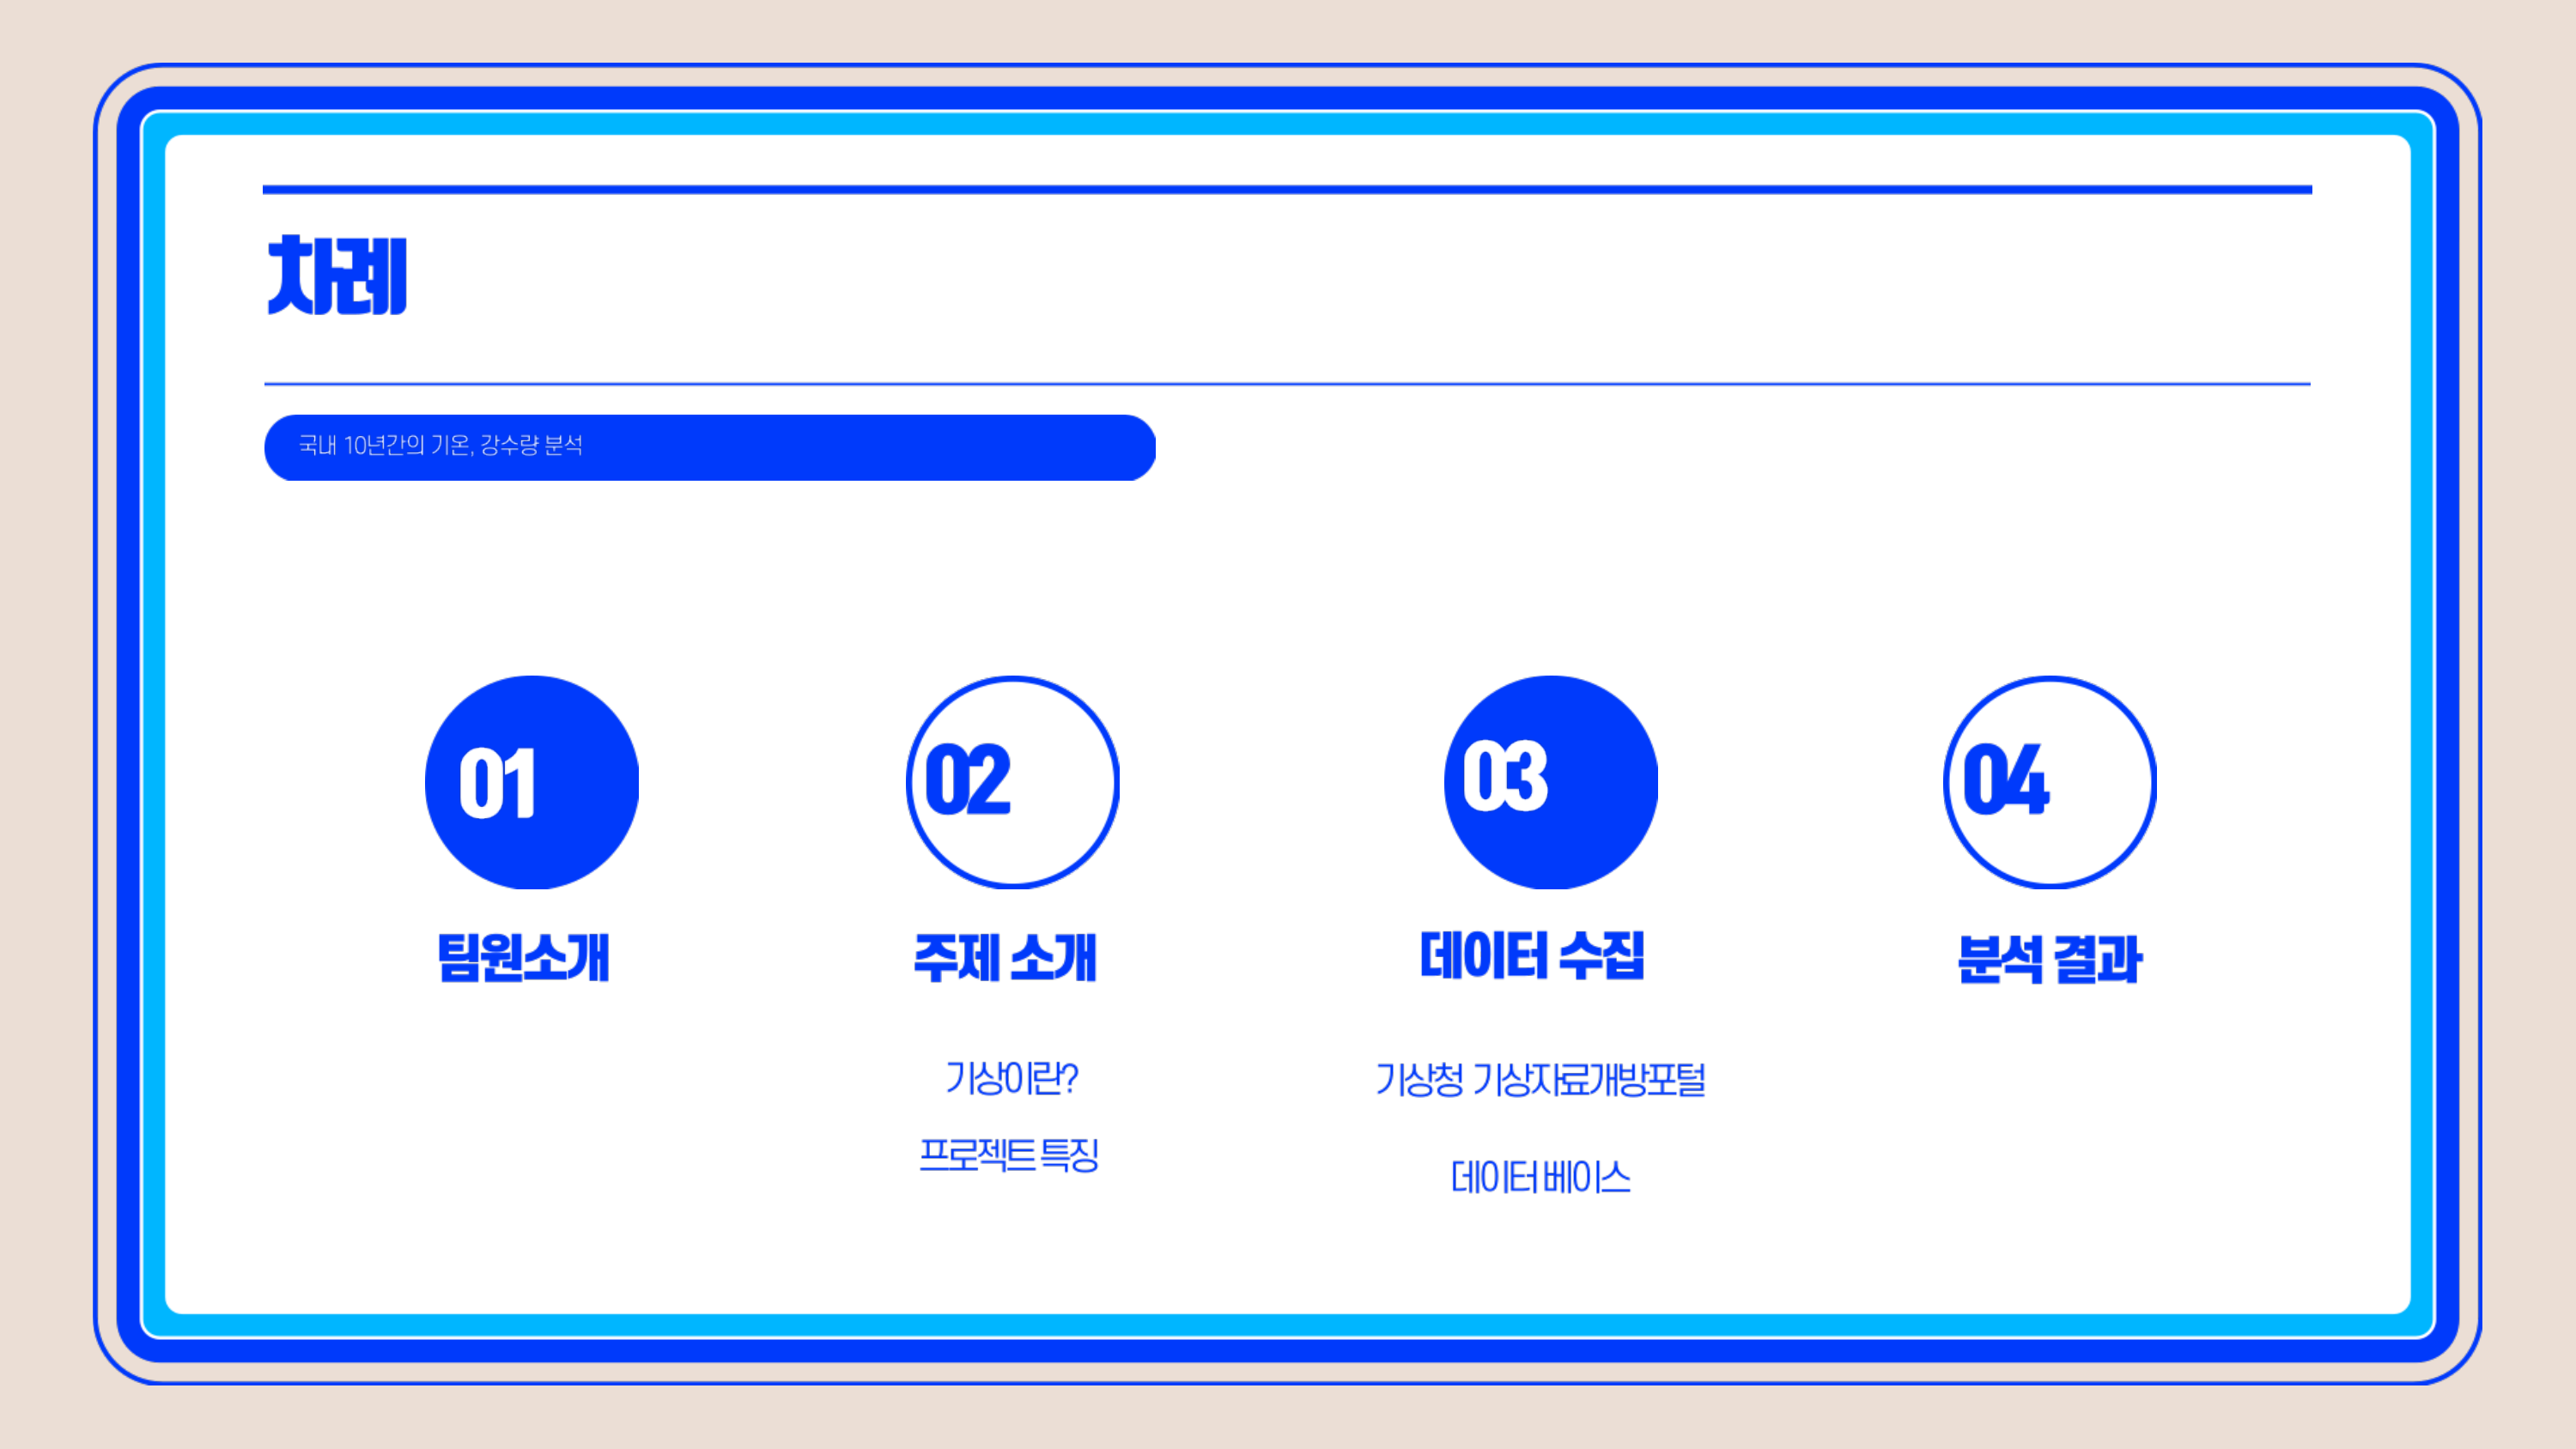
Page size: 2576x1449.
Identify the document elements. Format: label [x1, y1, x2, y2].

picture [93, 63, 2482, 1386]
text_box [905, 676, 1120, 889]
text_box [424, 676, 639, 889]
text_box [263, 173, 2313, 206]
text_box [1444, 676, 1658, 889]
text_box [264, 379, 2311, 389]
text_box [1943, 676, 2158, 889]
text_box [264, 414, 1156, 481]
